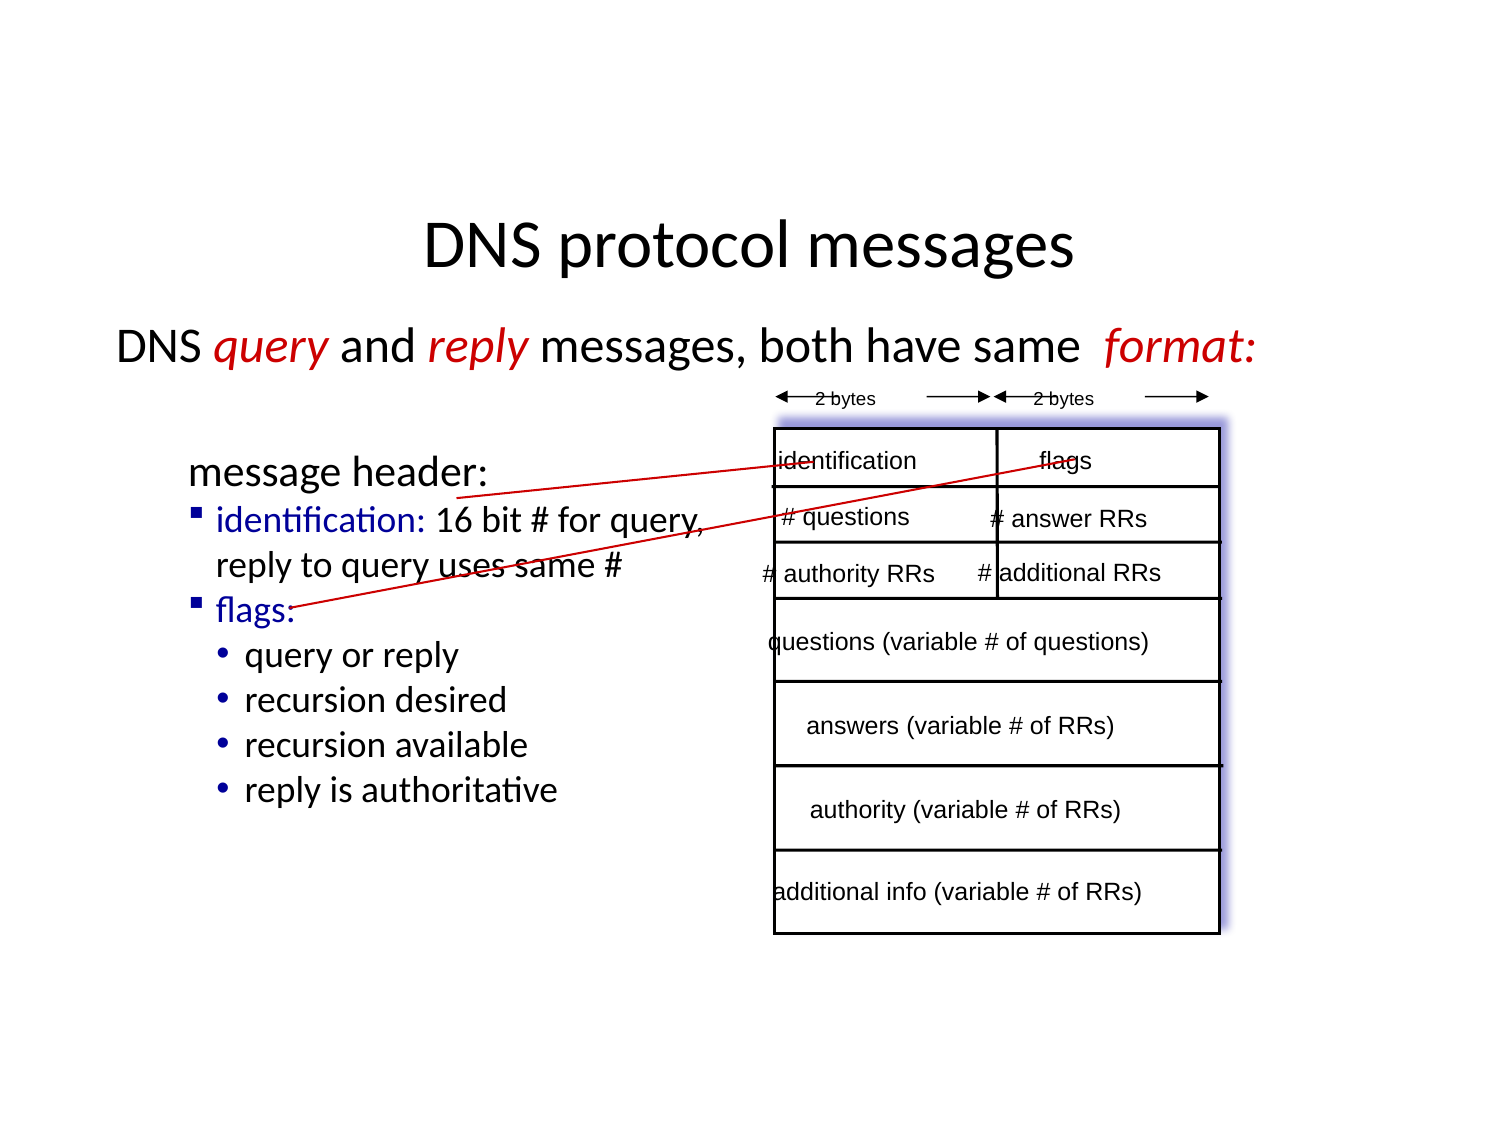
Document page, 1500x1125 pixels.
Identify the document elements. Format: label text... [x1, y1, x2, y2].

title DNS protocol messages [103, 185, 1397, 296]
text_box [771, 378, 1224, 934]
text_box DNS query and reply messages, both have same format: [85, 311, 1364, 376]
text_box message header: identification: 16 bit # for query, reply to query uses same # flags: query or reply recursion desired recursion available reply is authoritative [173, 435, 750, 908]
